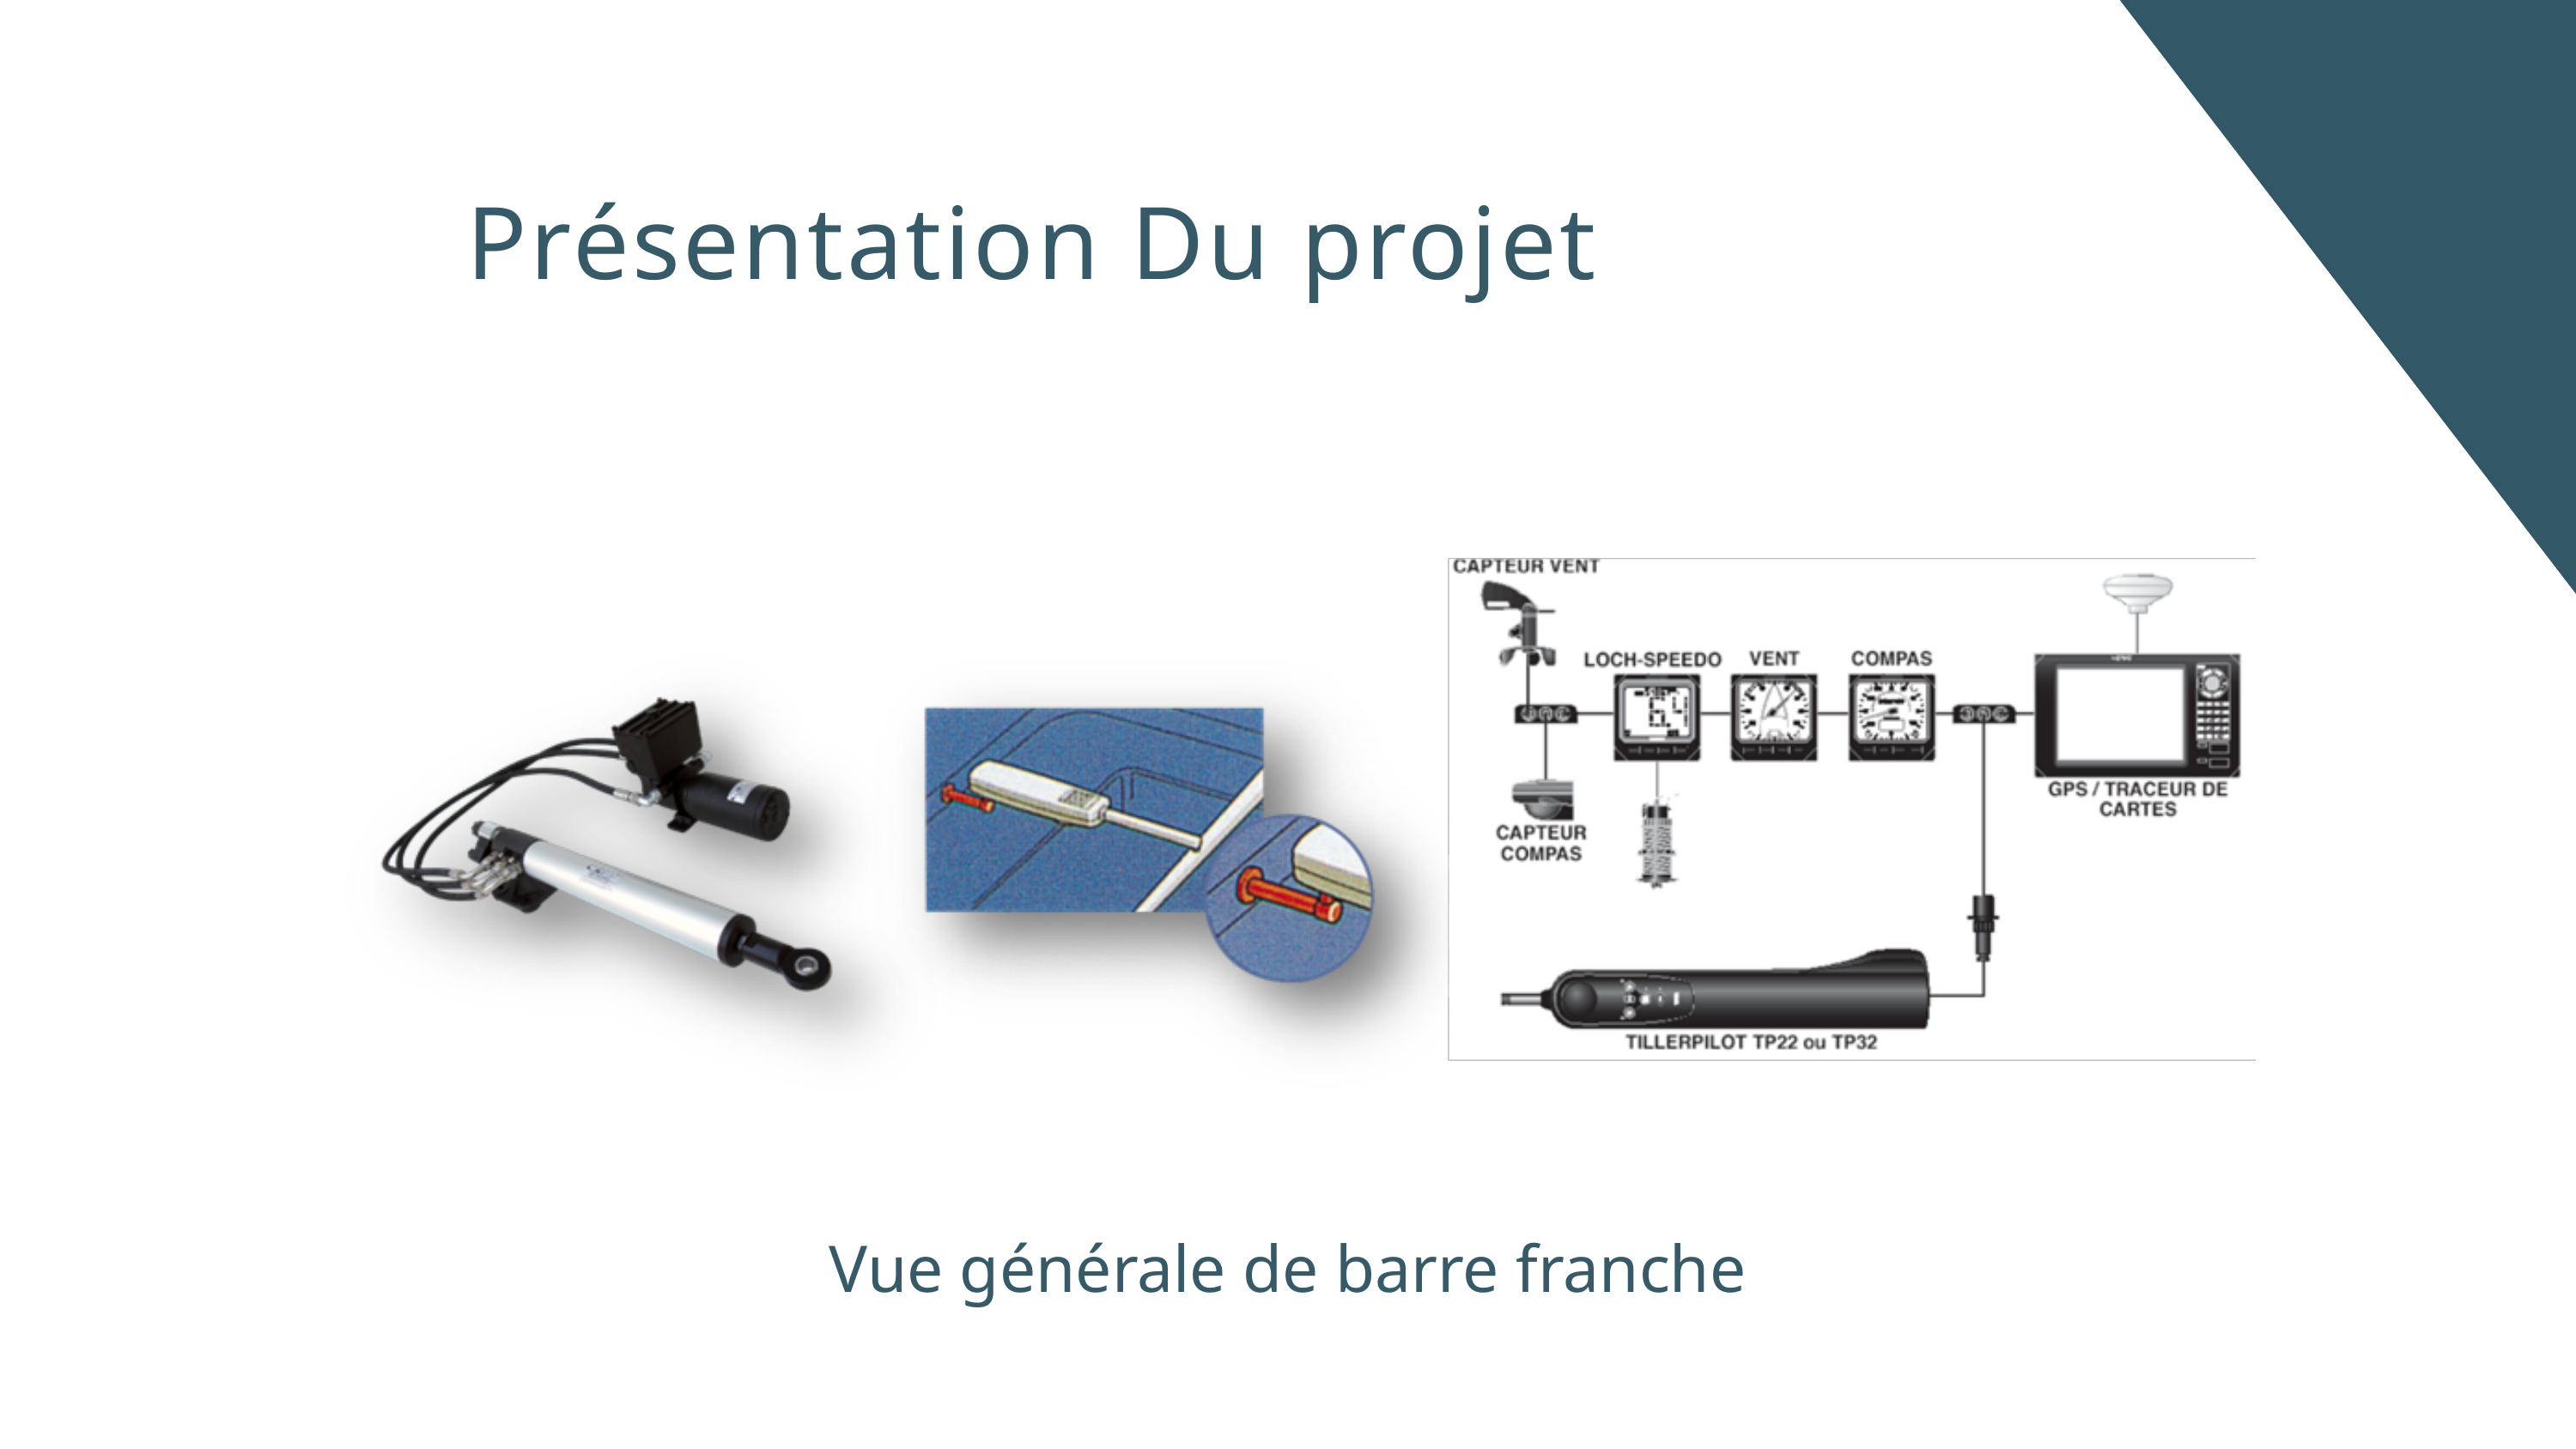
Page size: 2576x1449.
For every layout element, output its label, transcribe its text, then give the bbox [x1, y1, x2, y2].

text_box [2119, 0, 2576, 595]
picture [320, 557, 2256, 1195]
text_box Vue générale de barre franche [817, 1221, 1759, 1306]
text_box Présentation Du projet [438, 168, 1626, 300]
